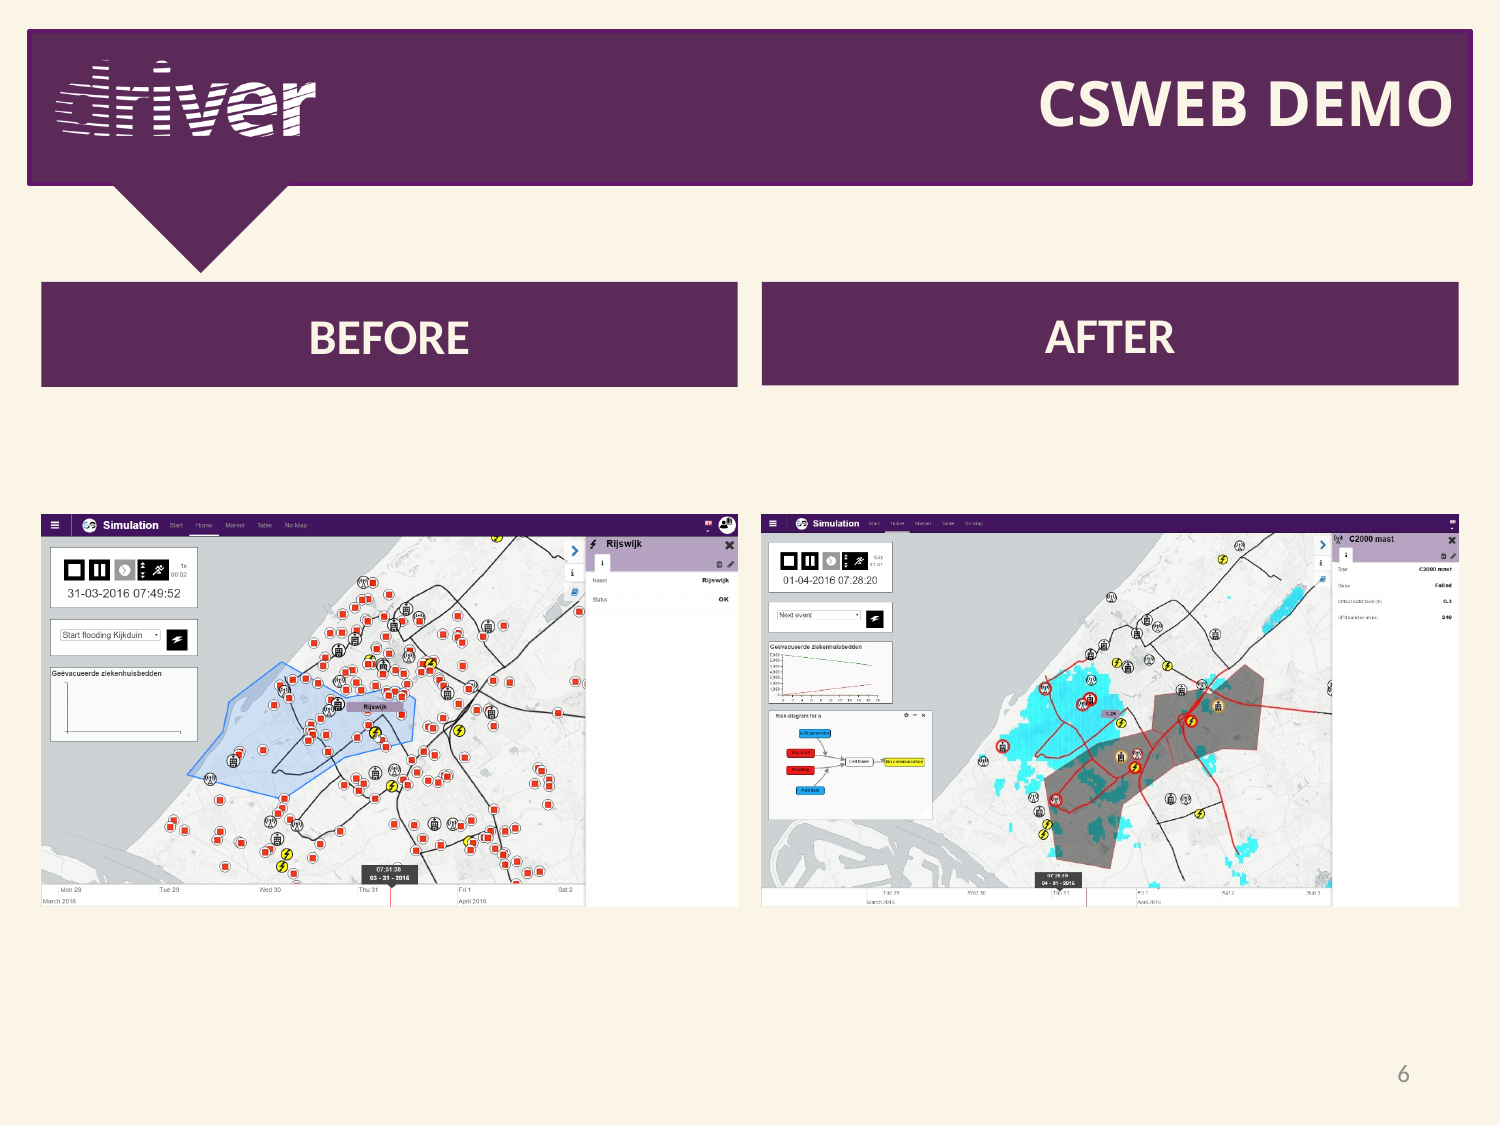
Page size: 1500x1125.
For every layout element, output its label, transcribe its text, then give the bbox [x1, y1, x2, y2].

title csWeb Demo [120, 7, 1471, 195]
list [761, 514, 1459, 907]
list AFTER [761, 281, 1459, 386]
list BEFORE [41, 281, 738, 387]
slide_number 6 [1074, 1042, 1425, 1103]
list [40, 514, 738, 907]
picture [21, 27, 120, 169]
